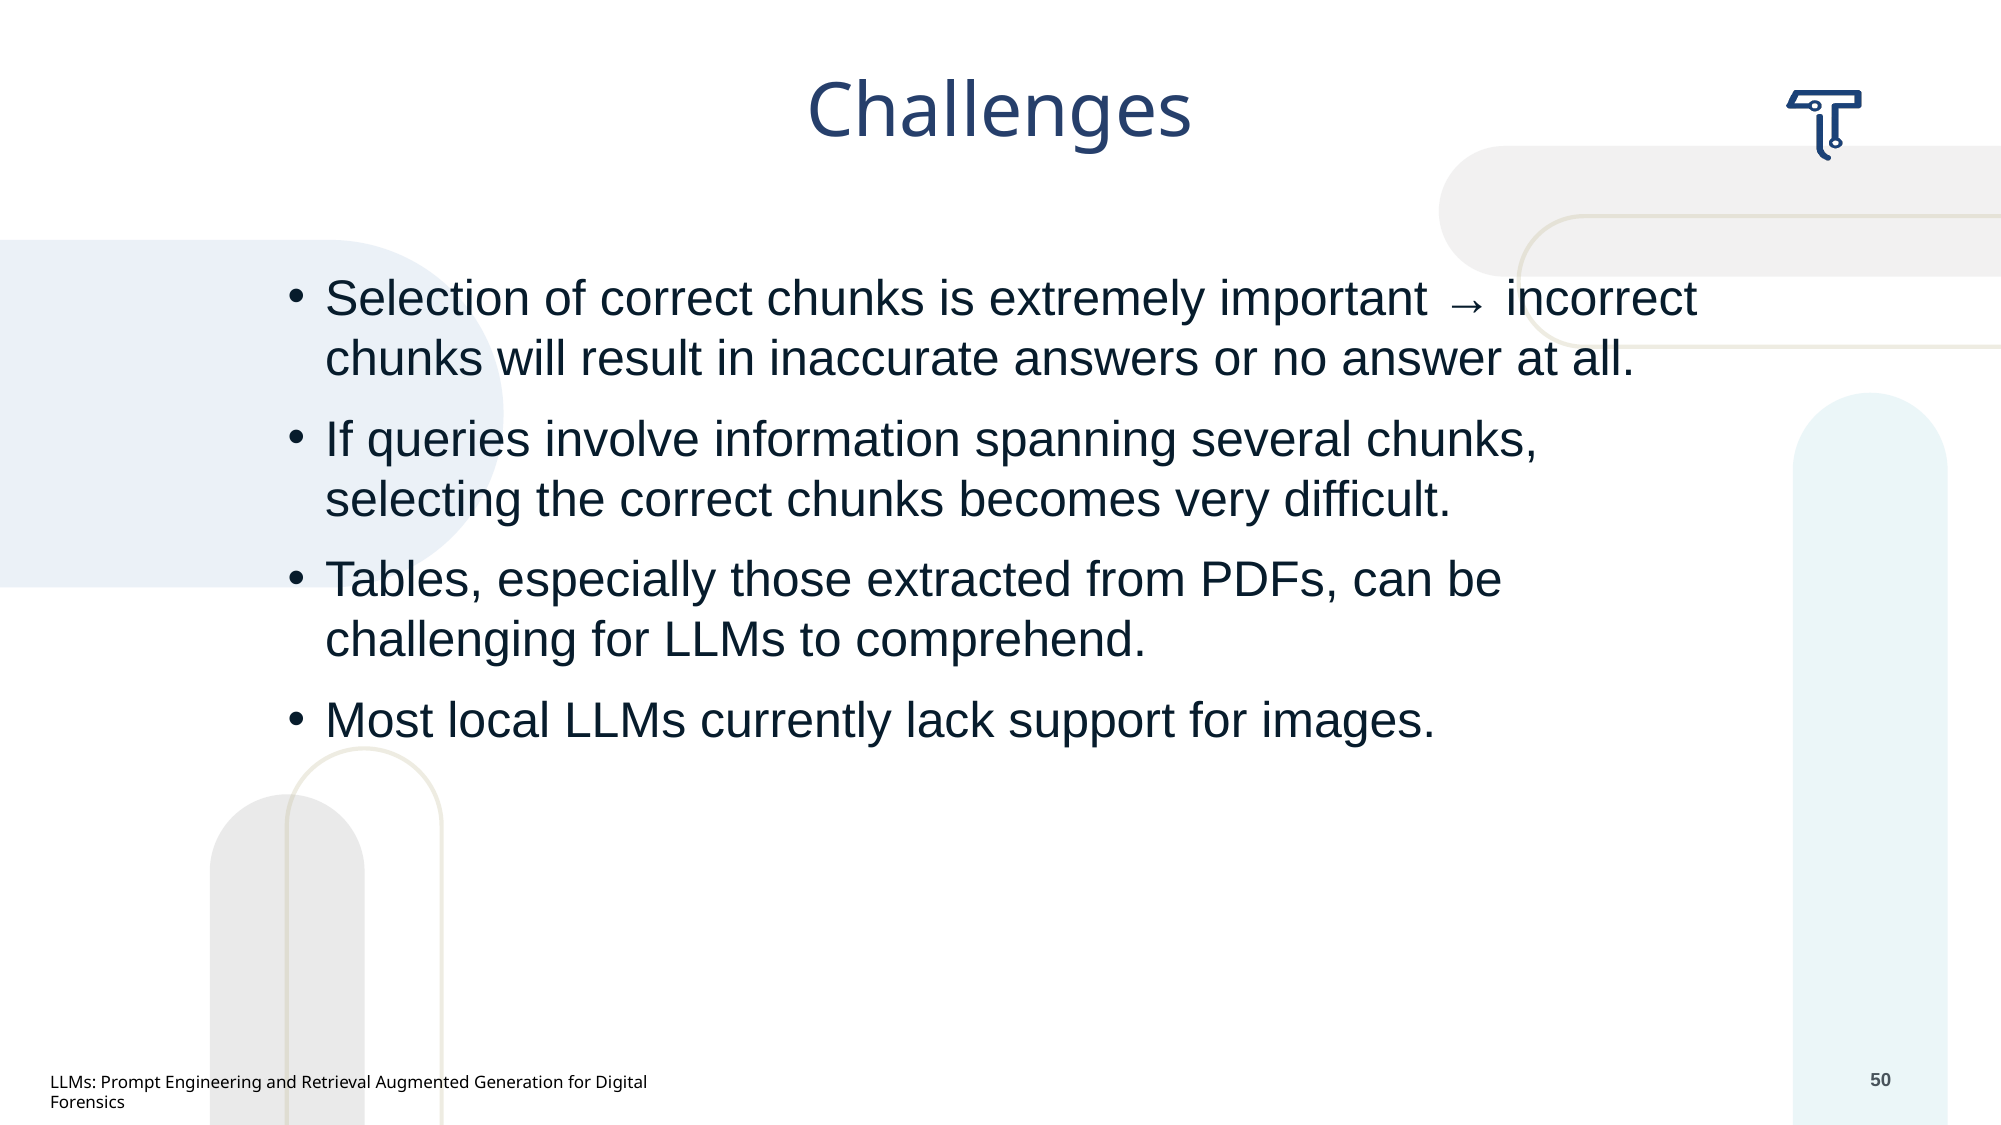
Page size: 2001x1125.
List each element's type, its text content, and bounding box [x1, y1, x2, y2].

text_box Selection of correct chunks is extremely important → incorrect chunks will result in inaccurate answers or no answer at all. If queries involve information spanning several chunks, selecting the correct chunks becomes very difficult. Tables, especially those extracted from PDFs, can be challenging for LLMs to comprehend. Most local LLMs currently lack support for images. [272, 257, 1765, 972]
footer LLMs: Prompt Engineering and Retrieval Augmented Generation for Digital Forensics [35, 1064, 674, 1108]
text_box Challenges [438, 32, 1562, 193]
picture [1750, 65, 1897, 185]
